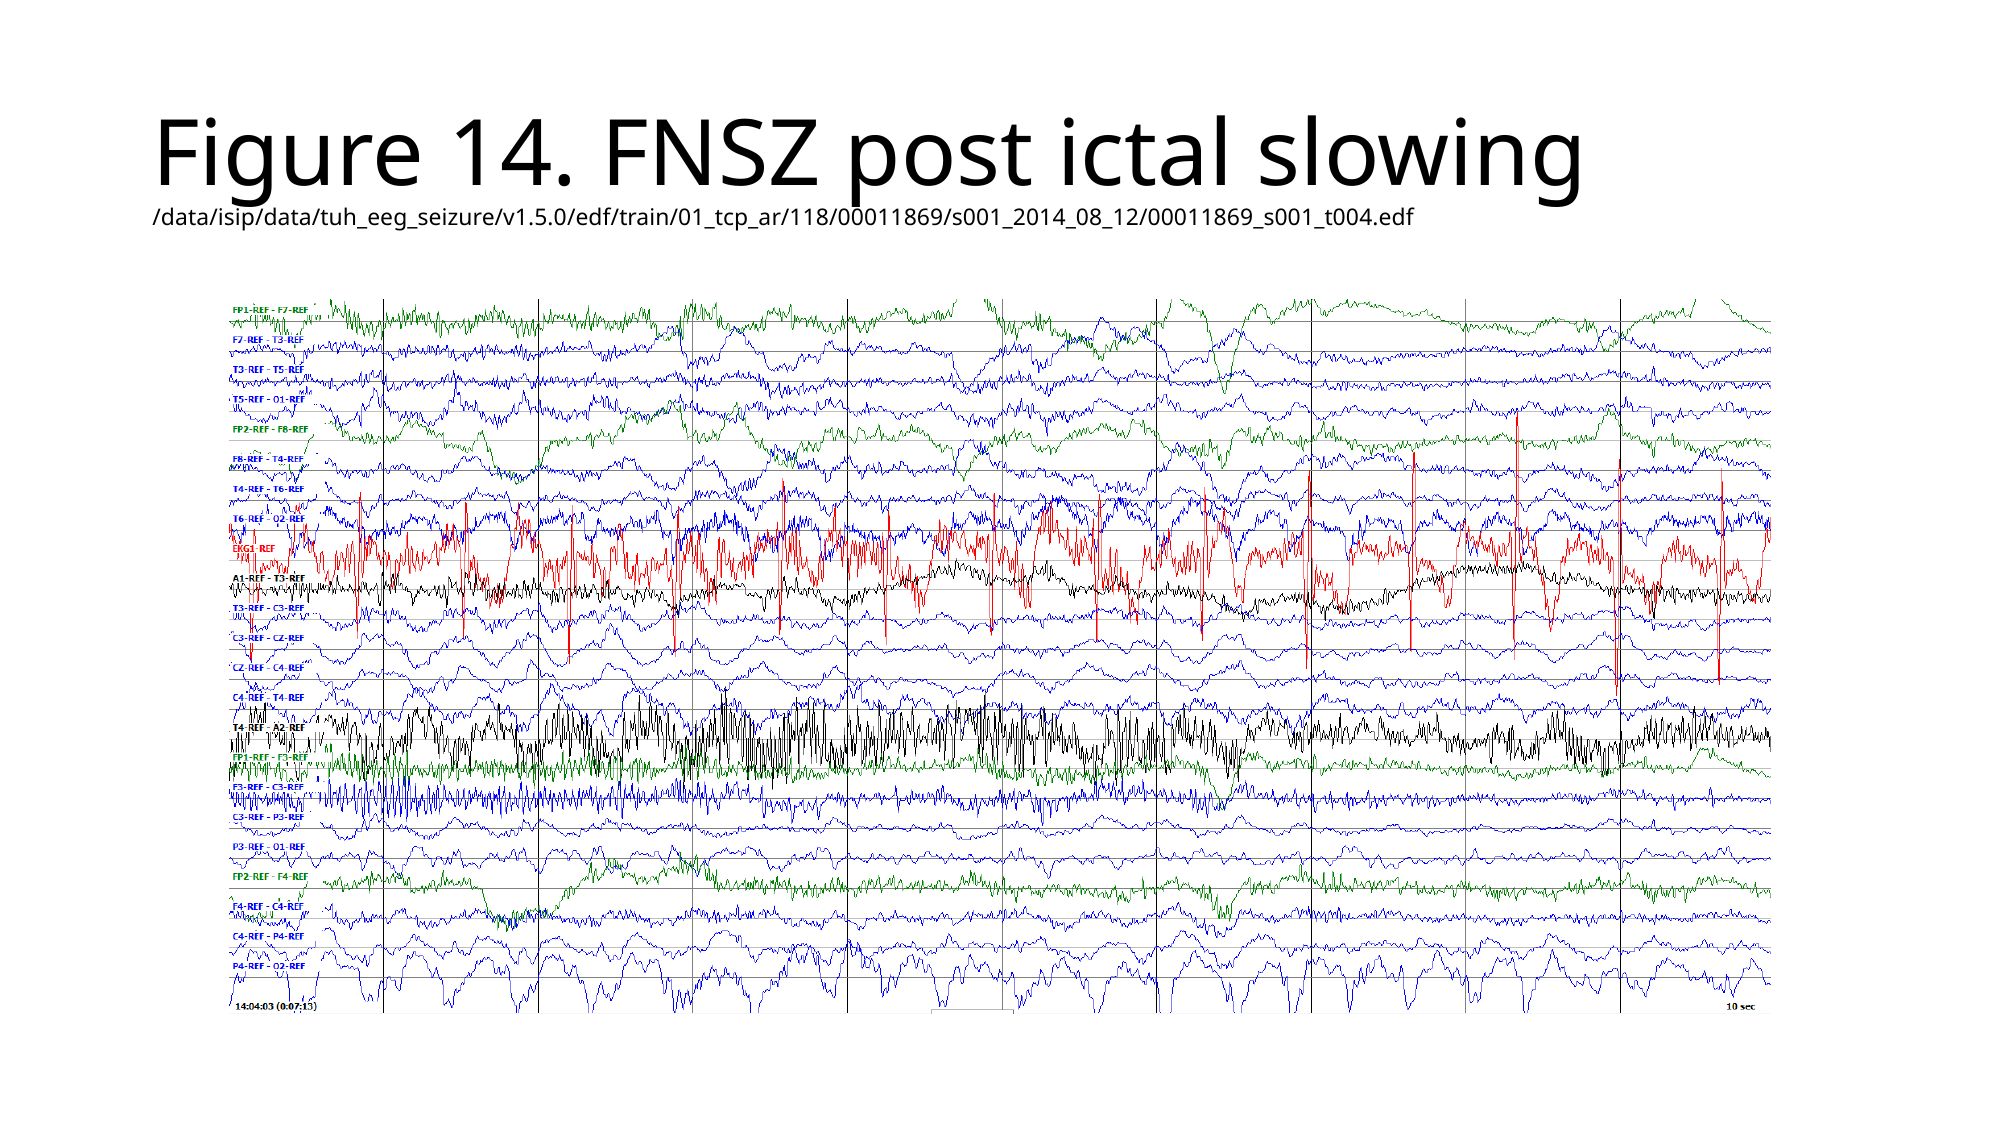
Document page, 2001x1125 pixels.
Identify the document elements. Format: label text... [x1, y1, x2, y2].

title Figure 14. FNSZ post ictal slowing /data/isip/data/tuh_eeg_seizure/v1.5.0/edf/train/01_tcp_ar/118/00011869/s001_2014_08_12/00011869_s001_t004.edf [137, 59, 1863, 278]
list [229, 299, 1771, 1014]
